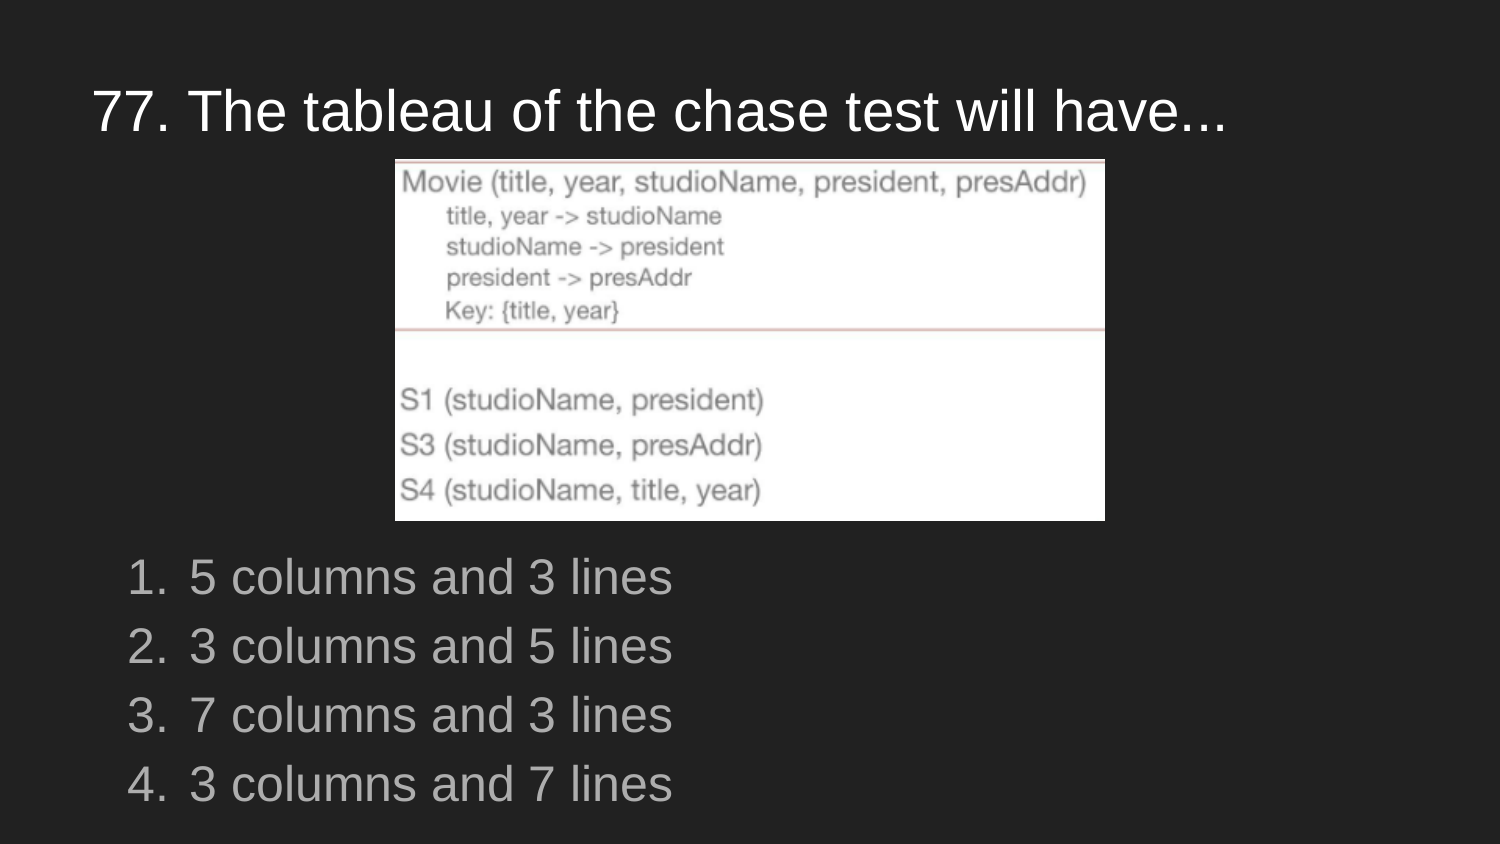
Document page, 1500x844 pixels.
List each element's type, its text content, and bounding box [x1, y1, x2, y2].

title 77. The tableau of the chase test will have... [76, 58, 1474, 264]
list 5 columns and 3 lines 3 columns and 5 lines 7 columns and 3 lines 3 columns and 7 lines [100, 520, 1384, 833]
picture [394, 159, 1105, 522]
